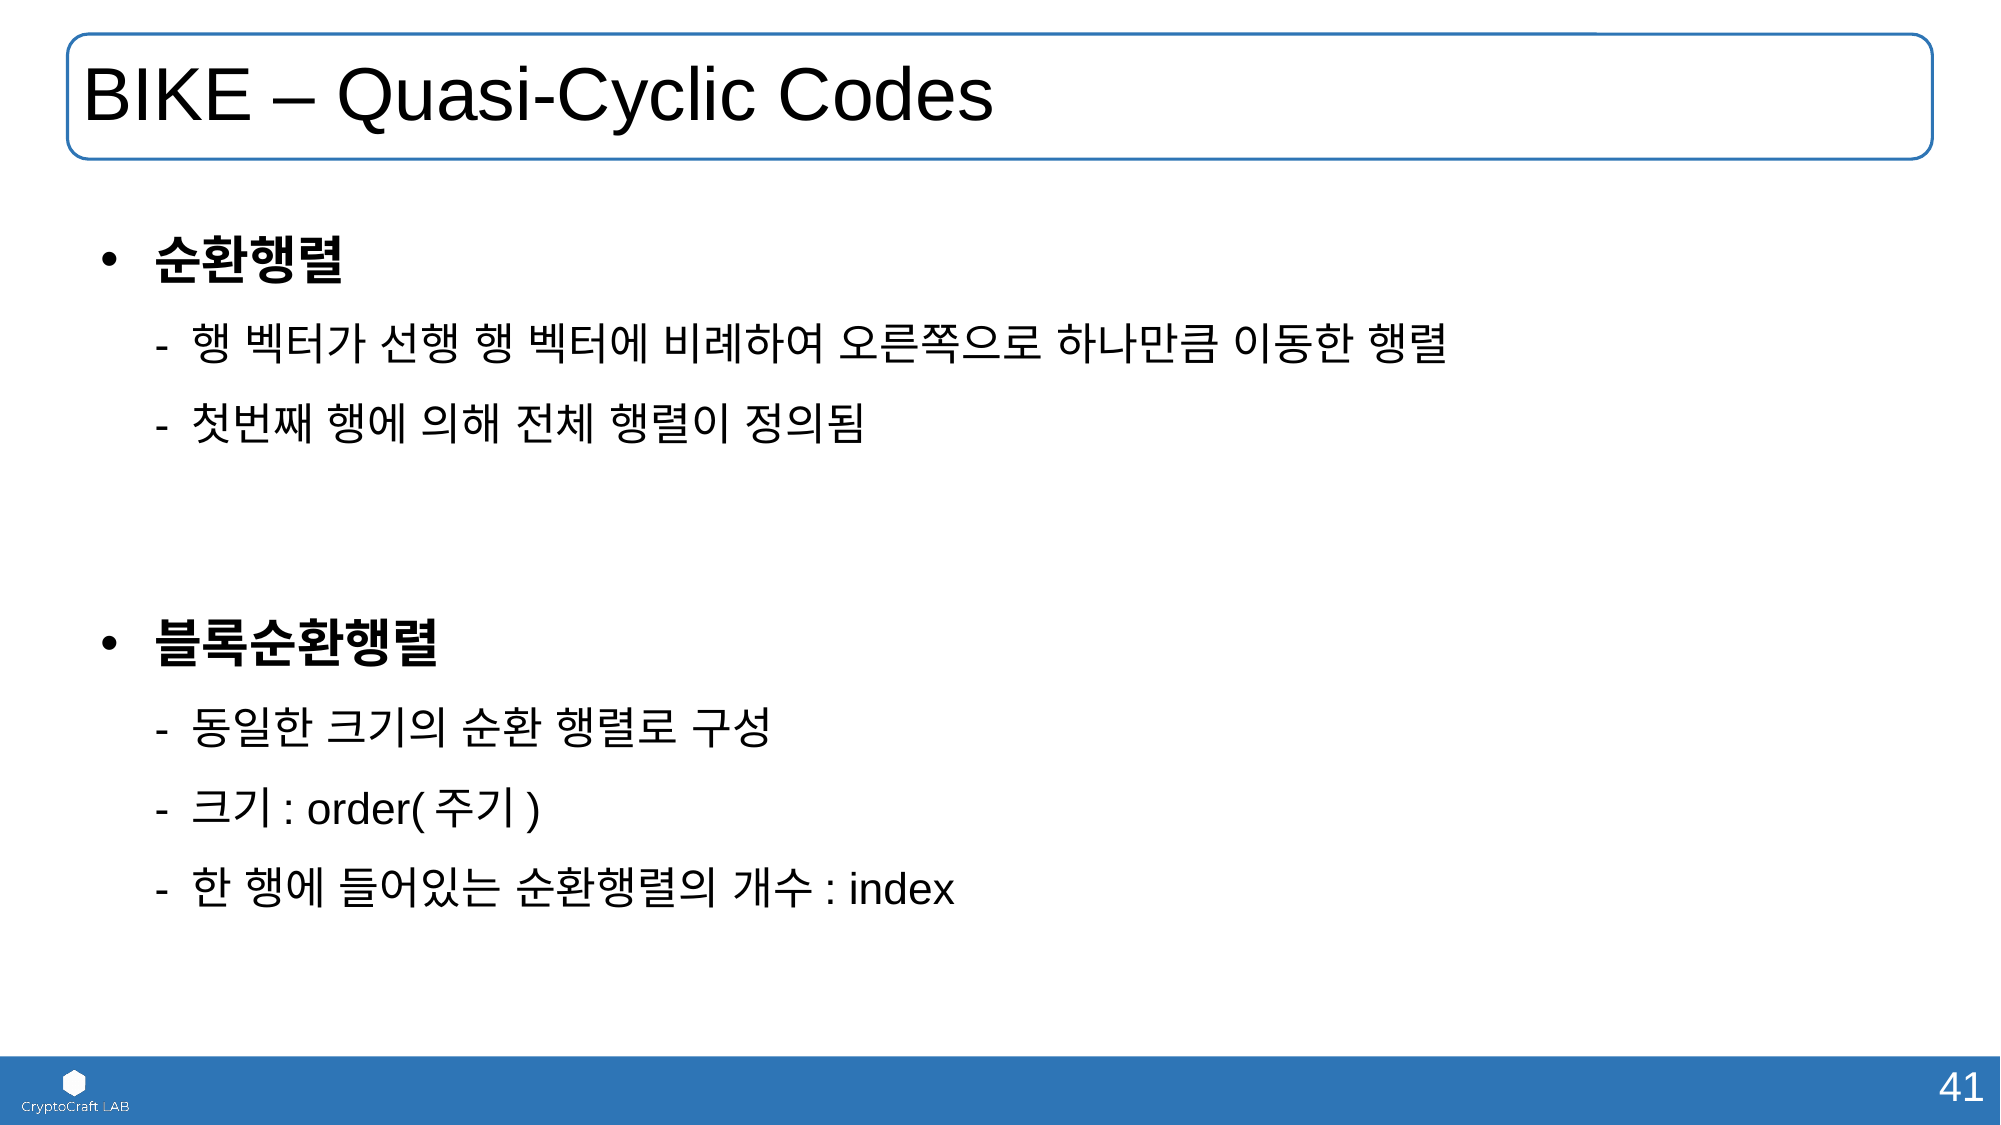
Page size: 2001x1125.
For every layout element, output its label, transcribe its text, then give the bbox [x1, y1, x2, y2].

picture [13, 1061, 138, 1123]
list 순환행렬 - 행 벡터가 선행 행 벡터에 비례하여 오른쪽으로 하나만큼 이동한 행렬 - 첫번째 행에 의해 전체 행렬이 정의됨 블록순환행렬 - 동일한 크기의 순환 행렬로 구성 - 크기: order(주기) - 한 행에 들어있는 순환행렬의 개수: index [67, 189, 1933, 1019]
title BIKE – Quasi-Cyclic Codes [67, 34, 1933, 160]
